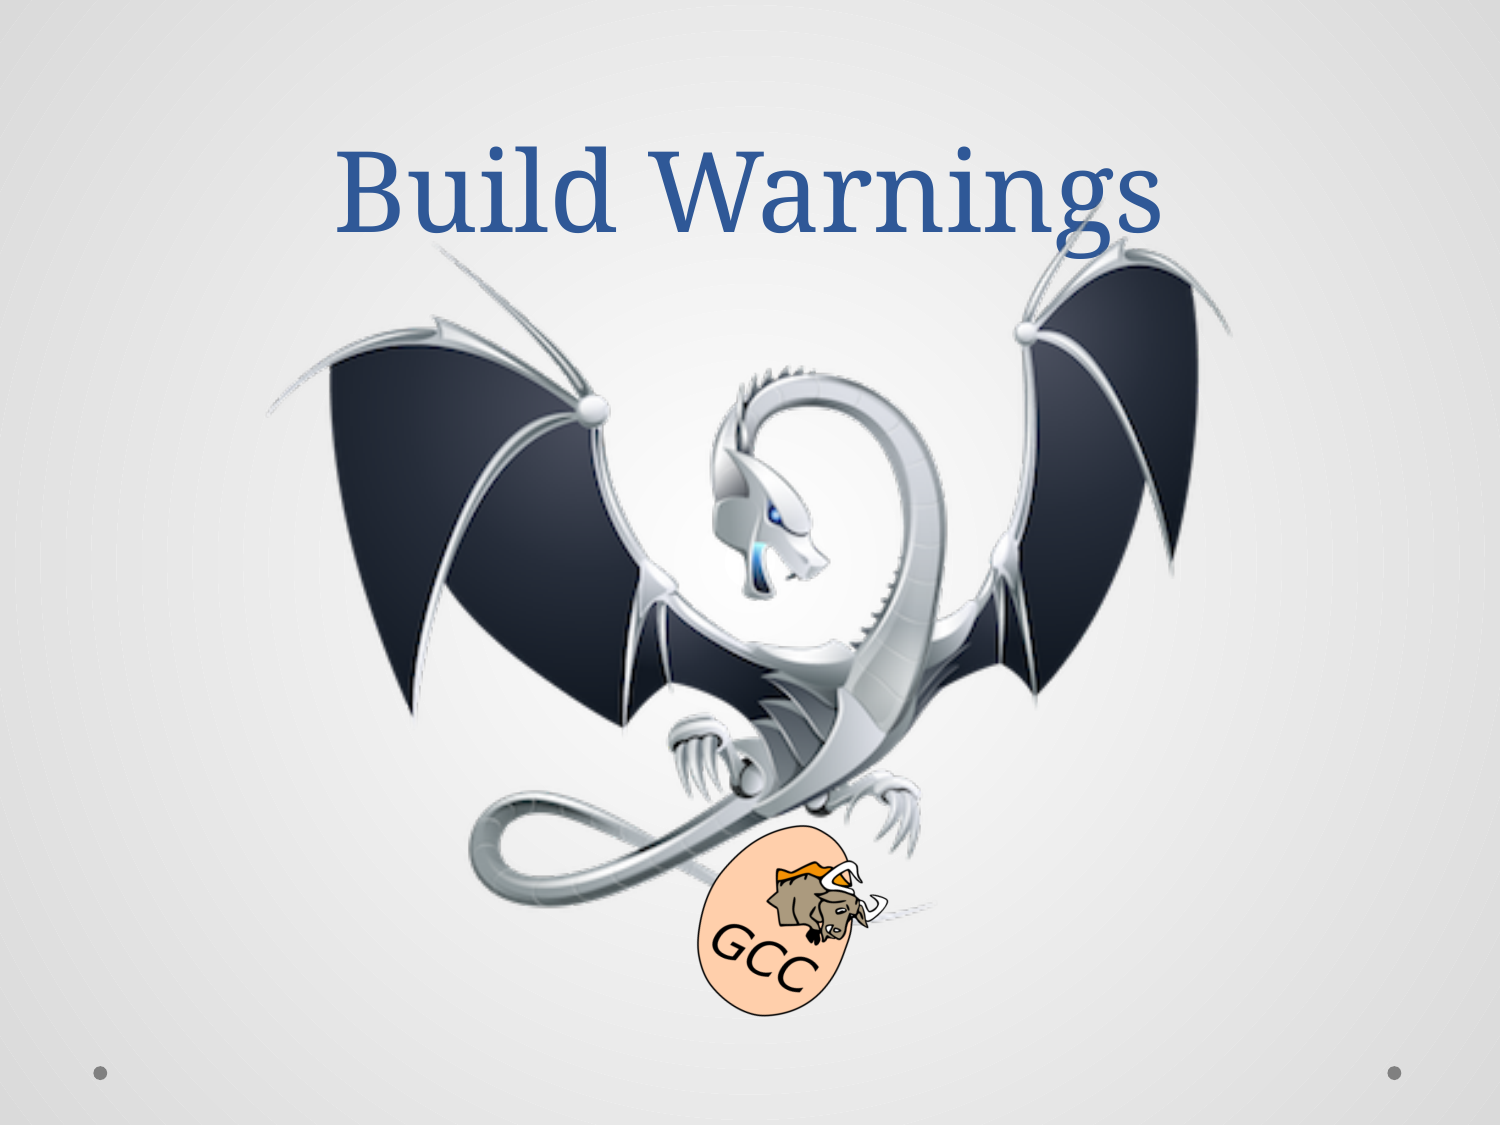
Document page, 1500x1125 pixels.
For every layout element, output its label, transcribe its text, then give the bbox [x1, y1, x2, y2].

title Build Warnings [75, 0, 1425, 263]
picture [262, 74, 1238, 1051]
